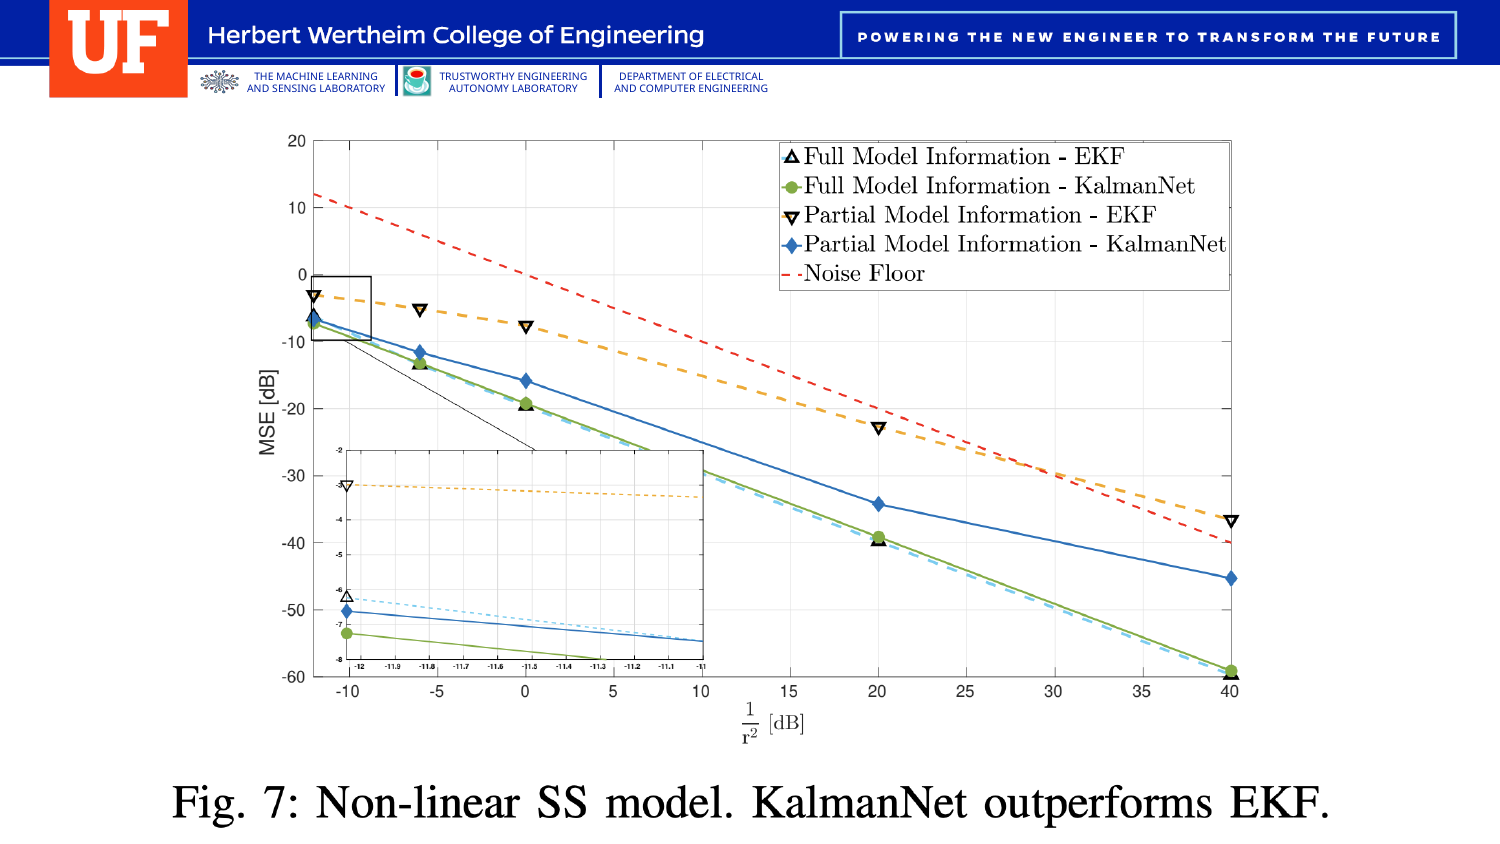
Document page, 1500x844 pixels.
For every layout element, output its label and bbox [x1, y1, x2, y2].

picture [0, 0, 1500, 98]
picture [199, 70, 241, 97]
picture [157, 118, 1342, 844]
